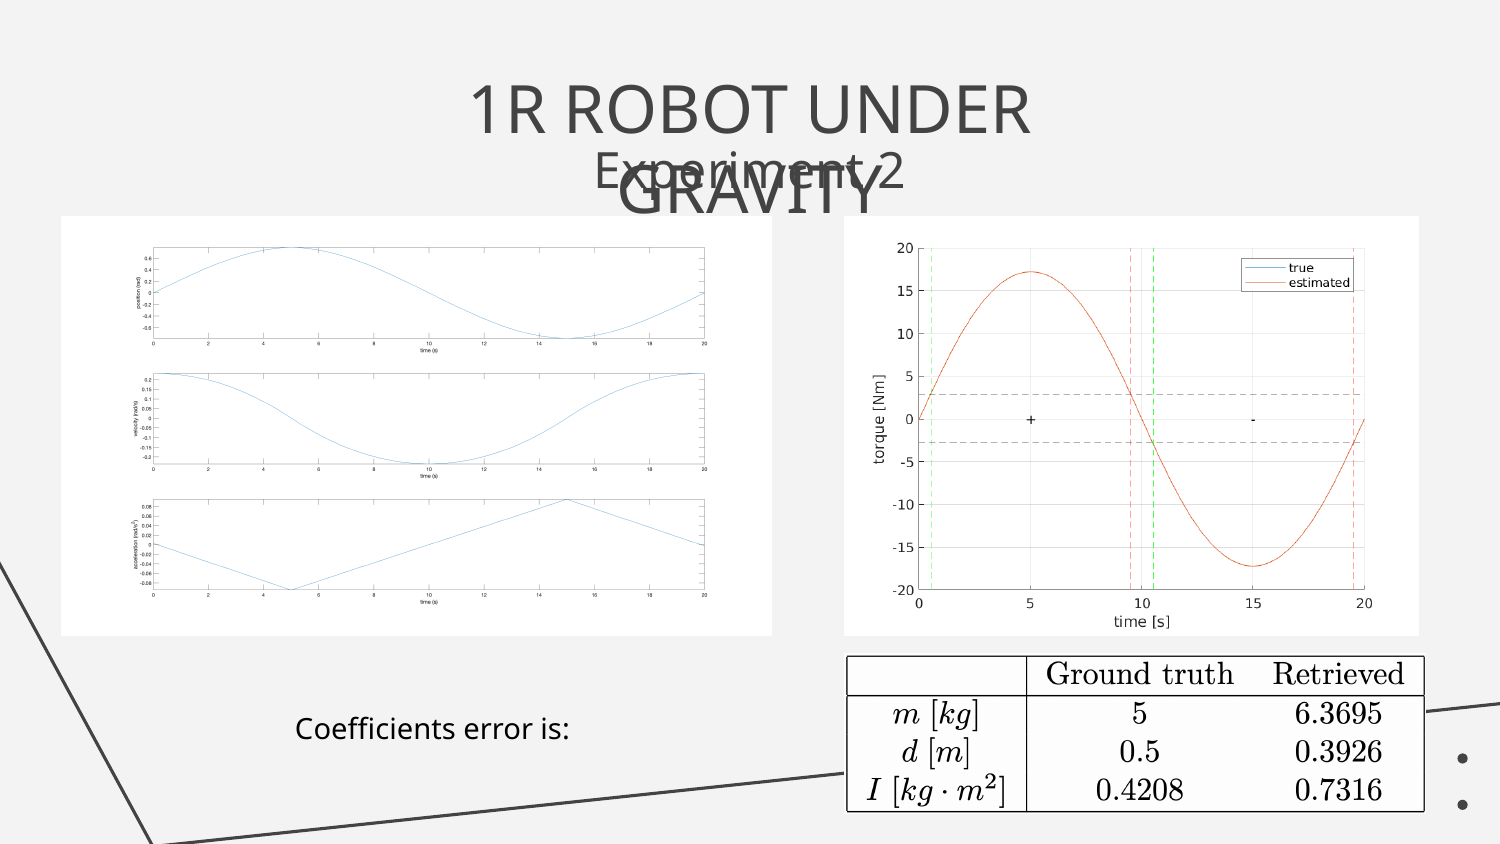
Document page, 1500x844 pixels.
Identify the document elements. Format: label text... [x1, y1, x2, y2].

picture [843, 653, 1426, 814]
picture [61, 216, 772, 636]
text_box Experiment 2 [367, 123, 1133, 228]
text_box 1R ROBOT UNDER GRAVITY [367, 51, 1133, 123]
picture [843, 216, 1420, 636]
